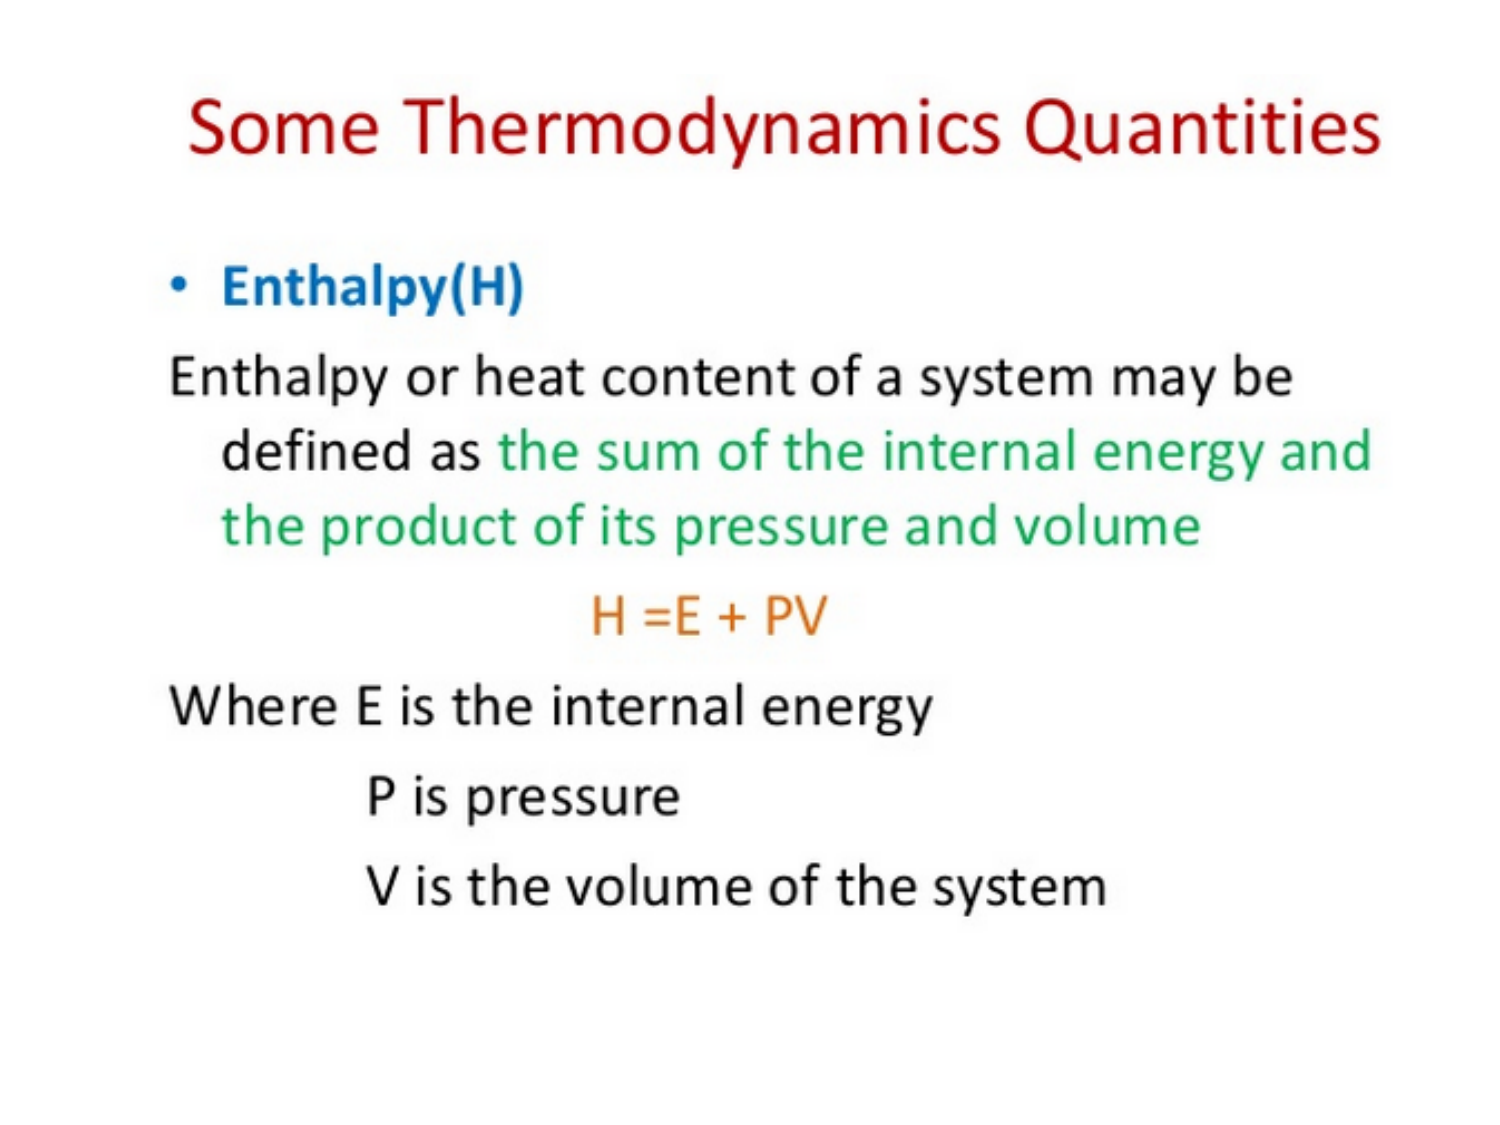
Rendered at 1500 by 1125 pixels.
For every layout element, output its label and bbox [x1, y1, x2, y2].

list [104, 74, 1464, 995]
